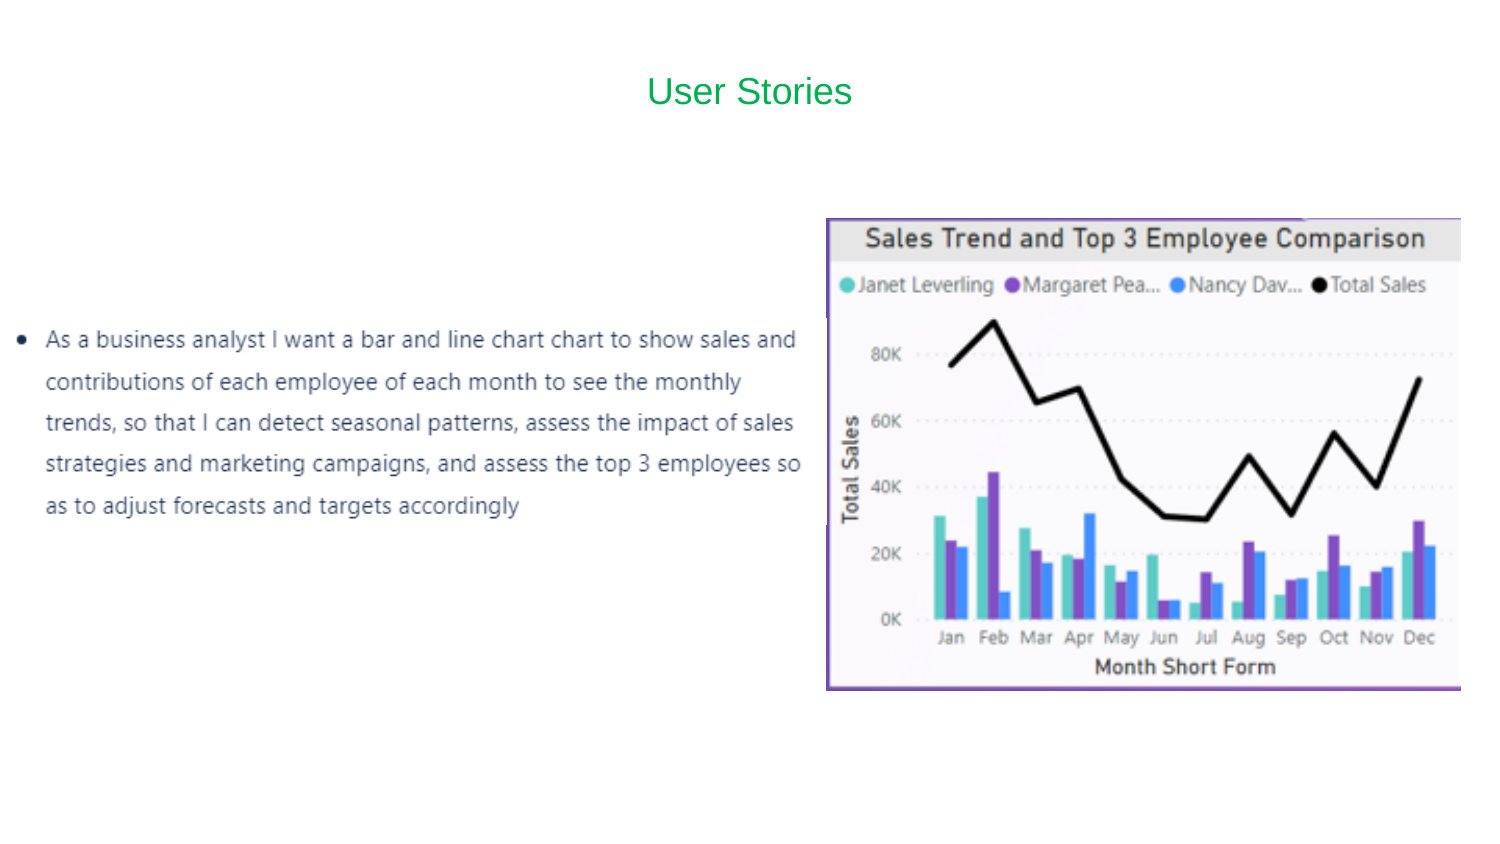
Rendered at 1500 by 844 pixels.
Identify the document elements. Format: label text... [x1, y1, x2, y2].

picture [0, 218, 1461, 691]
text_box User Stories [632, 59, 868, 120]
